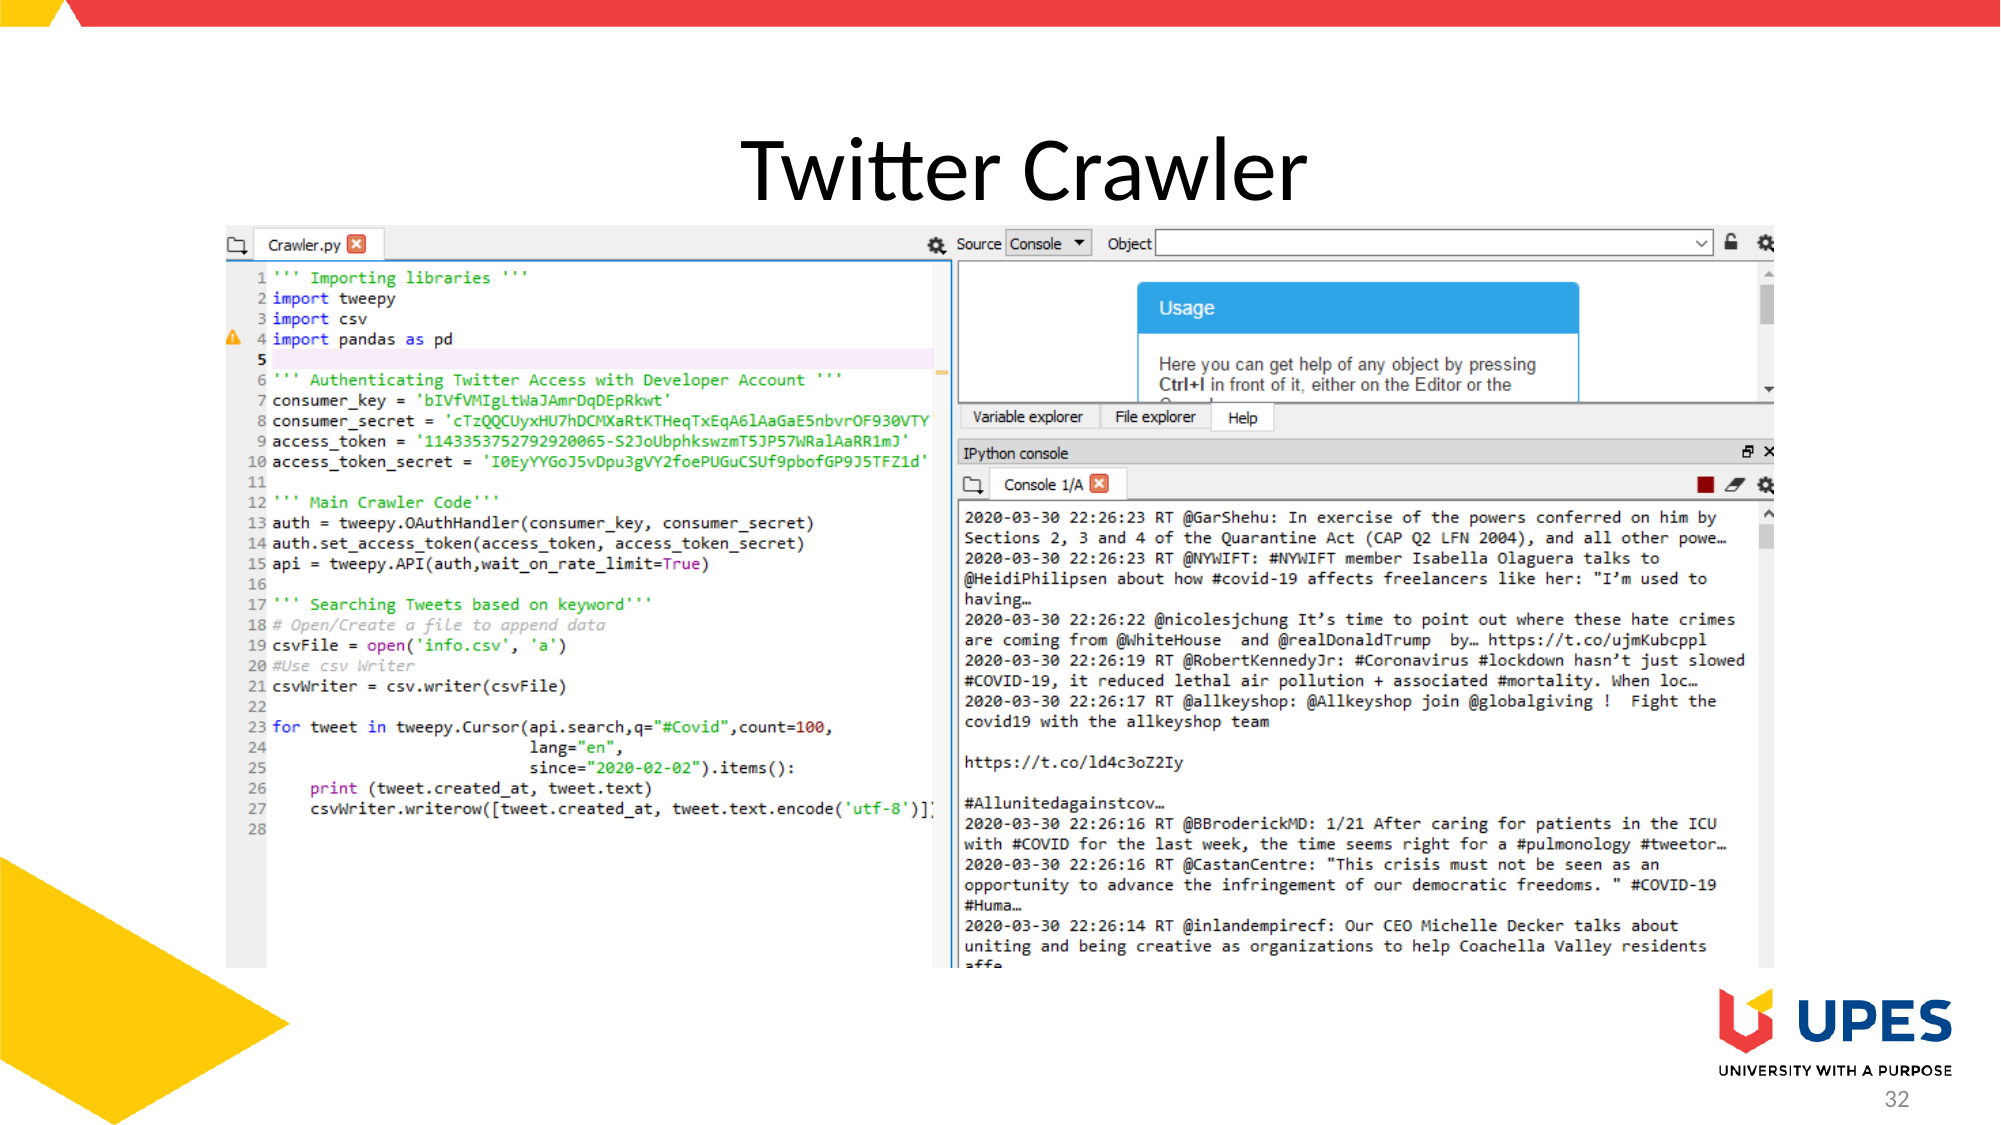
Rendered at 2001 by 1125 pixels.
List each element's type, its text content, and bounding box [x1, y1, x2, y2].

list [226, 225, 1774, 969]
picture [0, 0, 2001, 1125]
title Twitter Crawler [125, 70, 1925, 258]
